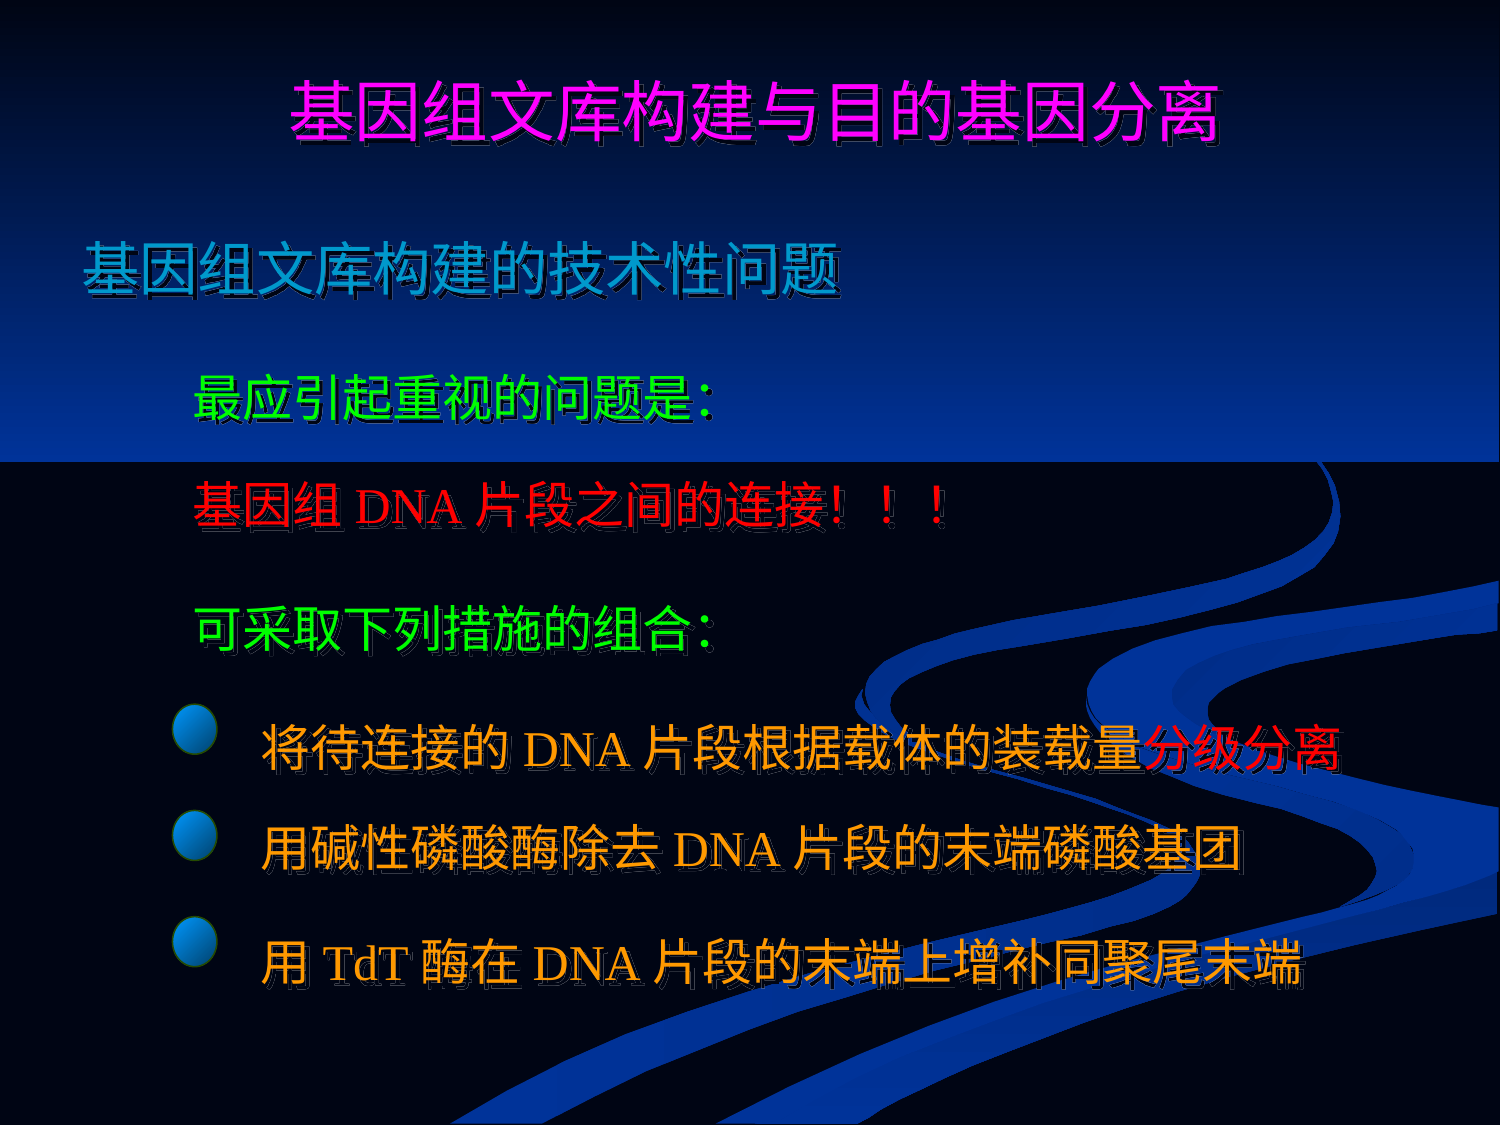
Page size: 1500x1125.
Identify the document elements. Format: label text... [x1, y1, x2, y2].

text_box 基因组文库构建与目的基因分离 [144, 62, 1367, 175]
text_box 可采取下列措施的组合： [177, 560, 1245, 676]
text_box 用TdT酶在DNA片段的末端上增补同聚尾末端 [246, 893, 1353, 1009]
text_box 基因组DNA片段之间的连接！！！ [177, 436, 1000, 551]
text_box 基因组文库构建的技术性问题 [66, 189, 934, 305]
text_box 将待连接的DNA片段根据载体的装载量分级分离 [246, 678, 1391, 778]
text_box 用碱性磷酸酶除去DNA片段的末端磷酸基团 [246, 778, 1500, 894]
text_box [172, 916, 217, 967]
text_box 最应引起重视的问题是： [177, 328, 1278, 444]
text_box [172, 704, 217, 755]
text_box [172, 810, 217, 861]
